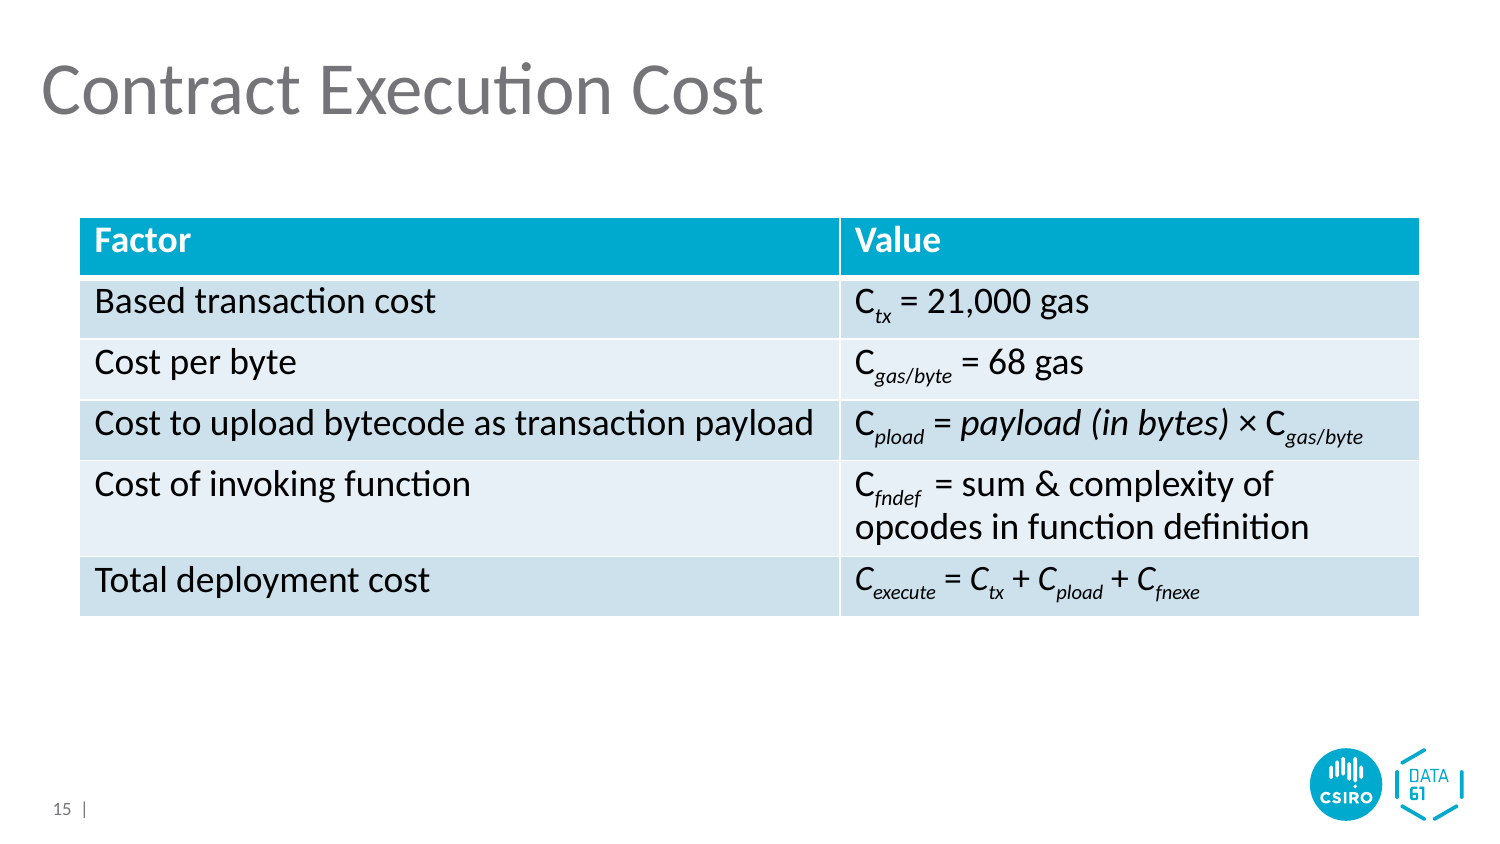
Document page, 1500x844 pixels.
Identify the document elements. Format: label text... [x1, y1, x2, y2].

table_cell Cfndef = sum & complexity of opcodes in function definition [841, 461, 1419, 556]
table_cell Cost per byte [80, 340, 839, 399]
table_cell Cost of invoking function [80, 461, 839, 556]
table_cell Total deployment cost [80, 557, 839, 616]
table_header Value [841, 218, 1419, 275]
table_cell Cexecute = Ctx + Cpload + Cfnexe [841, 557, 1419, 616]
table_cell Cpload = payload (in bytes) × Cgas/byte [841, 401, 1419, 460]
table_cell Cost to upload bytecode as transaction payload [80, 401, 839, 460]
table_cell Ctx = 21,000 gas [841, 281, 1419, 338]
table_cell Cgas/byte = 68 gas [841, 340, 1419, 399]
table_cell Based transaction cost [80, 281, 839, 338]
table_header Factor [80, 218, 839, 275]
slide_number 15 | [41, 800, 89, 816]
title Contract Execution Cost [41, 39, 1459, 145]
